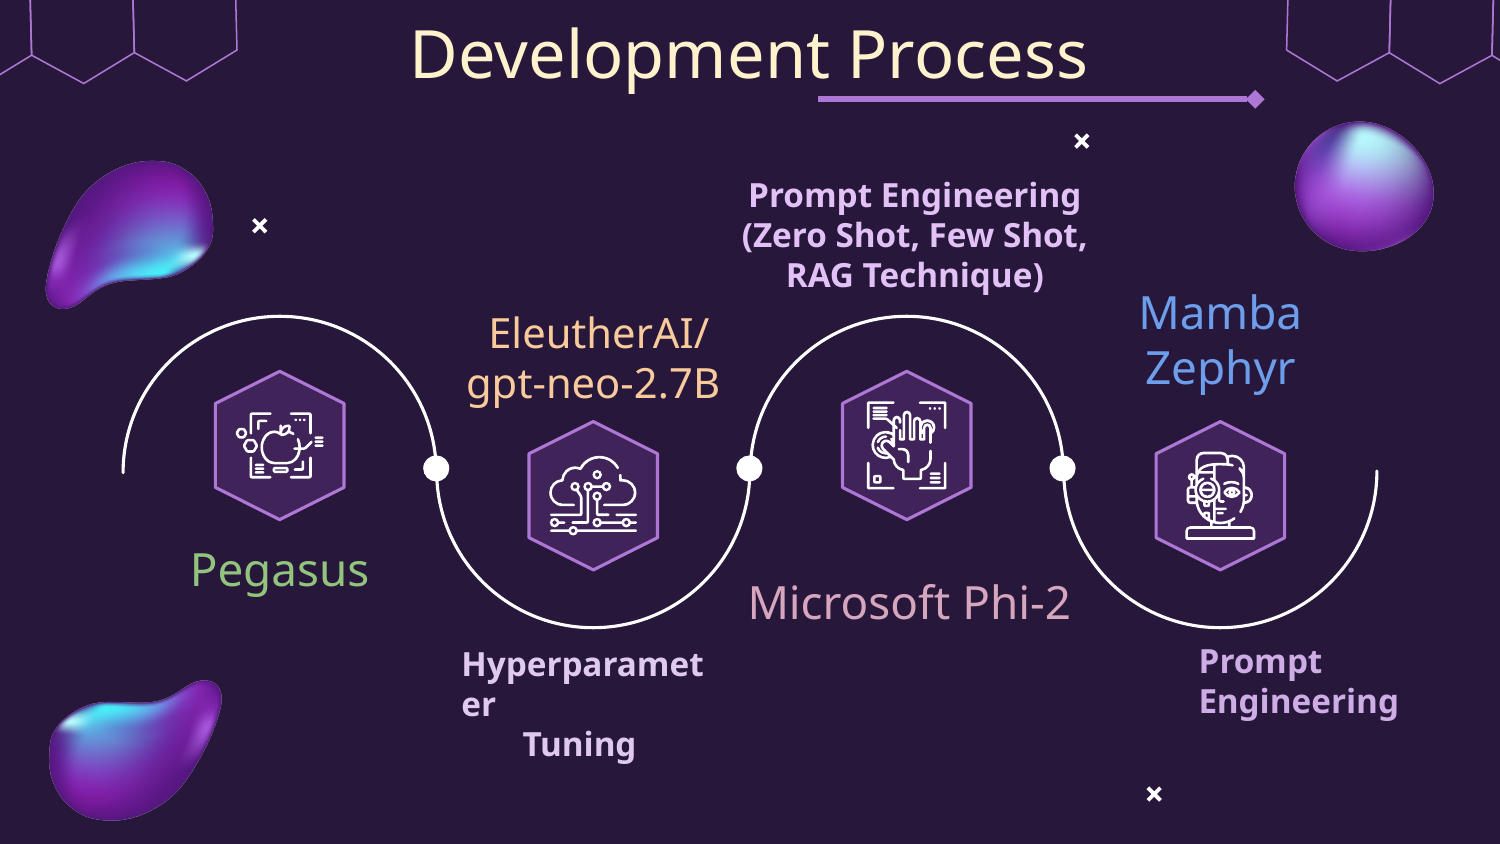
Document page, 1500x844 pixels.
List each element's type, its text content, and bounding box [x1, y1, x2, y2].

picture [6, 134, 236, 337]
text_box Prompt Engineering (Zero Shot, Few Shot, RAG Technique) [695, 166, 1135, 302]
text_box [1156, 421, 1285, 570]
text_box [1049, 455, 1076, 482]
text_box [1075, 134, 1089, 148]
text_box Prompt Engineering [1183, 632, 1422, 728]
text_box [1147, 787, 1161, 801]
text_box Pegasus [122, 535, 438, 611]
text_box Hyperparameter Tuning [446, 636, 736, 771]
title Development Process [275, 0, 1223, 91]
text_box [215, 371, 344, 520]
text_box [866, 401, 947, 490]
picture [1268, 95, 1459, 283]
text_box [529, 422, 658, 570]
text_box Microsoft Phi-2 [693, 521, 1125, 644]
text_box [842, 371, 972, 520]
picture [28, 652, 256, 844]
text_box [423, 455, 450, 482]
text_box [1185, 451, 1256, 540]
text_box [548, 455, 638, 536]
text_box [235, 412, 324, 479]
text_box Mamba Zephyr [1062, 268, 1378, 392]
text_box EleutherAI/ gpt-neo-2.7B [408, 289, 778, 422]
text_box [736, 455, 763, 482]
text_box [253, 219, 267, 233]
